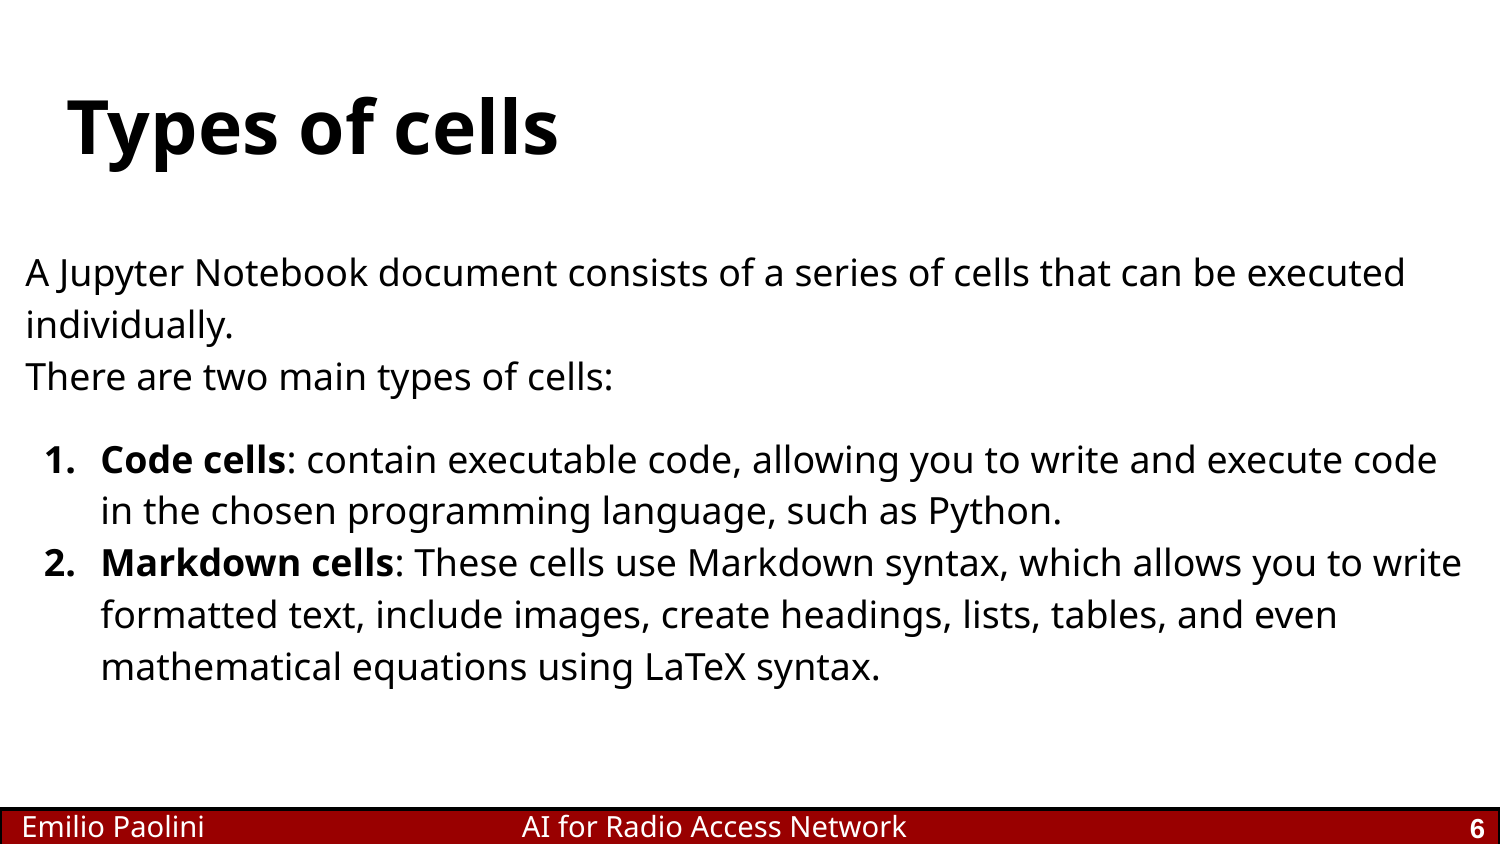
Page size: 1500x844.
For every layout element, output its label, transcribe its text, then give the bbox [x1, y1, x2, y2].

text_box A Jupyter Notebook document consists of a series of cells that can be executed individually. There are two main types of cells: Code cells: contain executable code, allowing you to write and execute code in the chosen programming language, such as Python. Markdown cells: These cells use Markdown syntax, which allows you to write formatted text, include images, create headings, lists, tables, and even mathematical equations using LaTeX syntax. [10, 227, 1490, 703]
slide_number 6 [1454, 808, 1500, 844]
title Types of cells [51, 55, 1449, 194]
